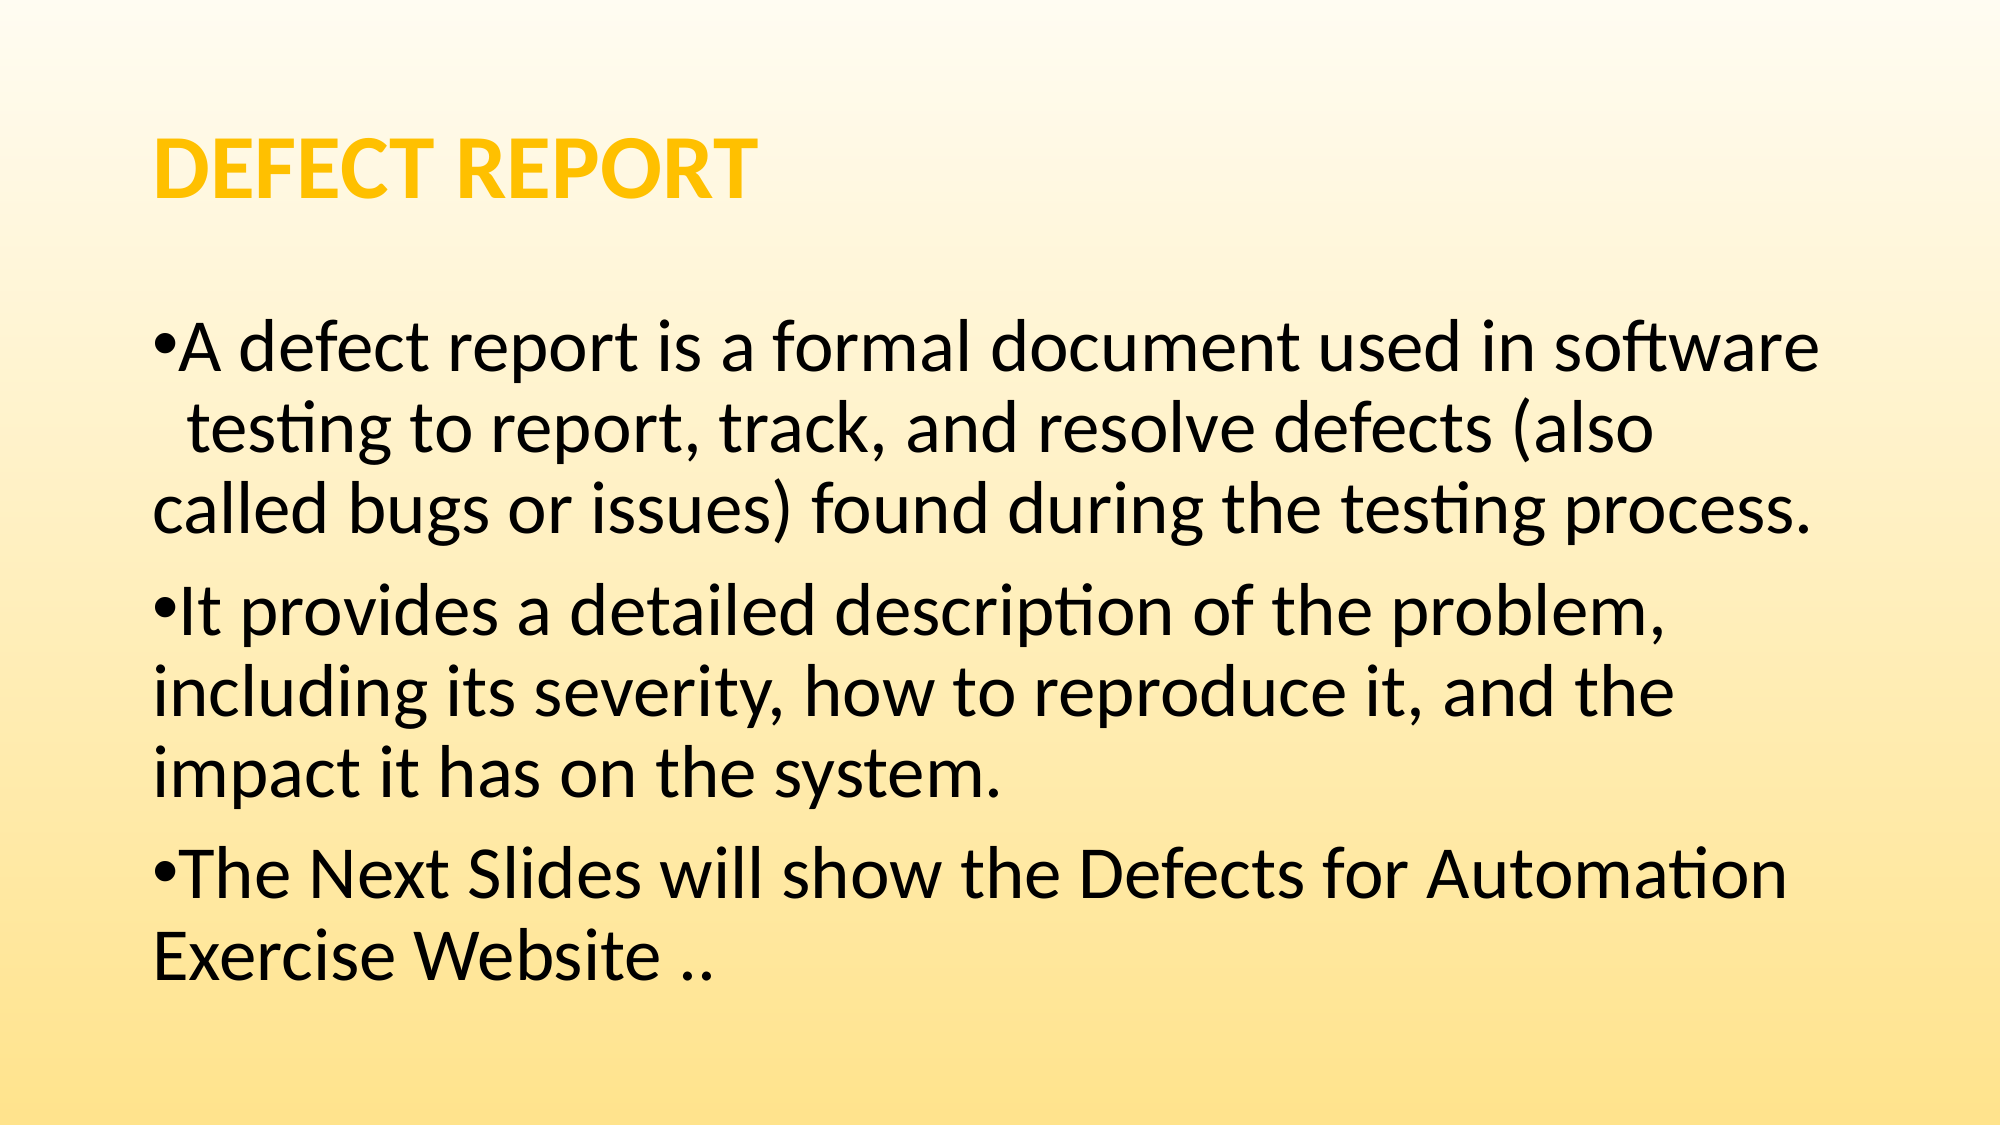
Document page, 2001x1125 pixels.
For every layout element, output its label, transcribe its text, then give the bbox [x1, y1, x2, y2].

title Defect report [137, 59, 1863, 278]
list A defect report is a formal document used in software testing to report, track, and resolve defects (also called bugs or issues) found during the testing process. It provides a detailed description of the problem, including its severity, how to reproduce it, and the impact it has on the system. The Next Slides will show the Defects for Automation Exercise Website .. [137, 299, 1863, 1014]
